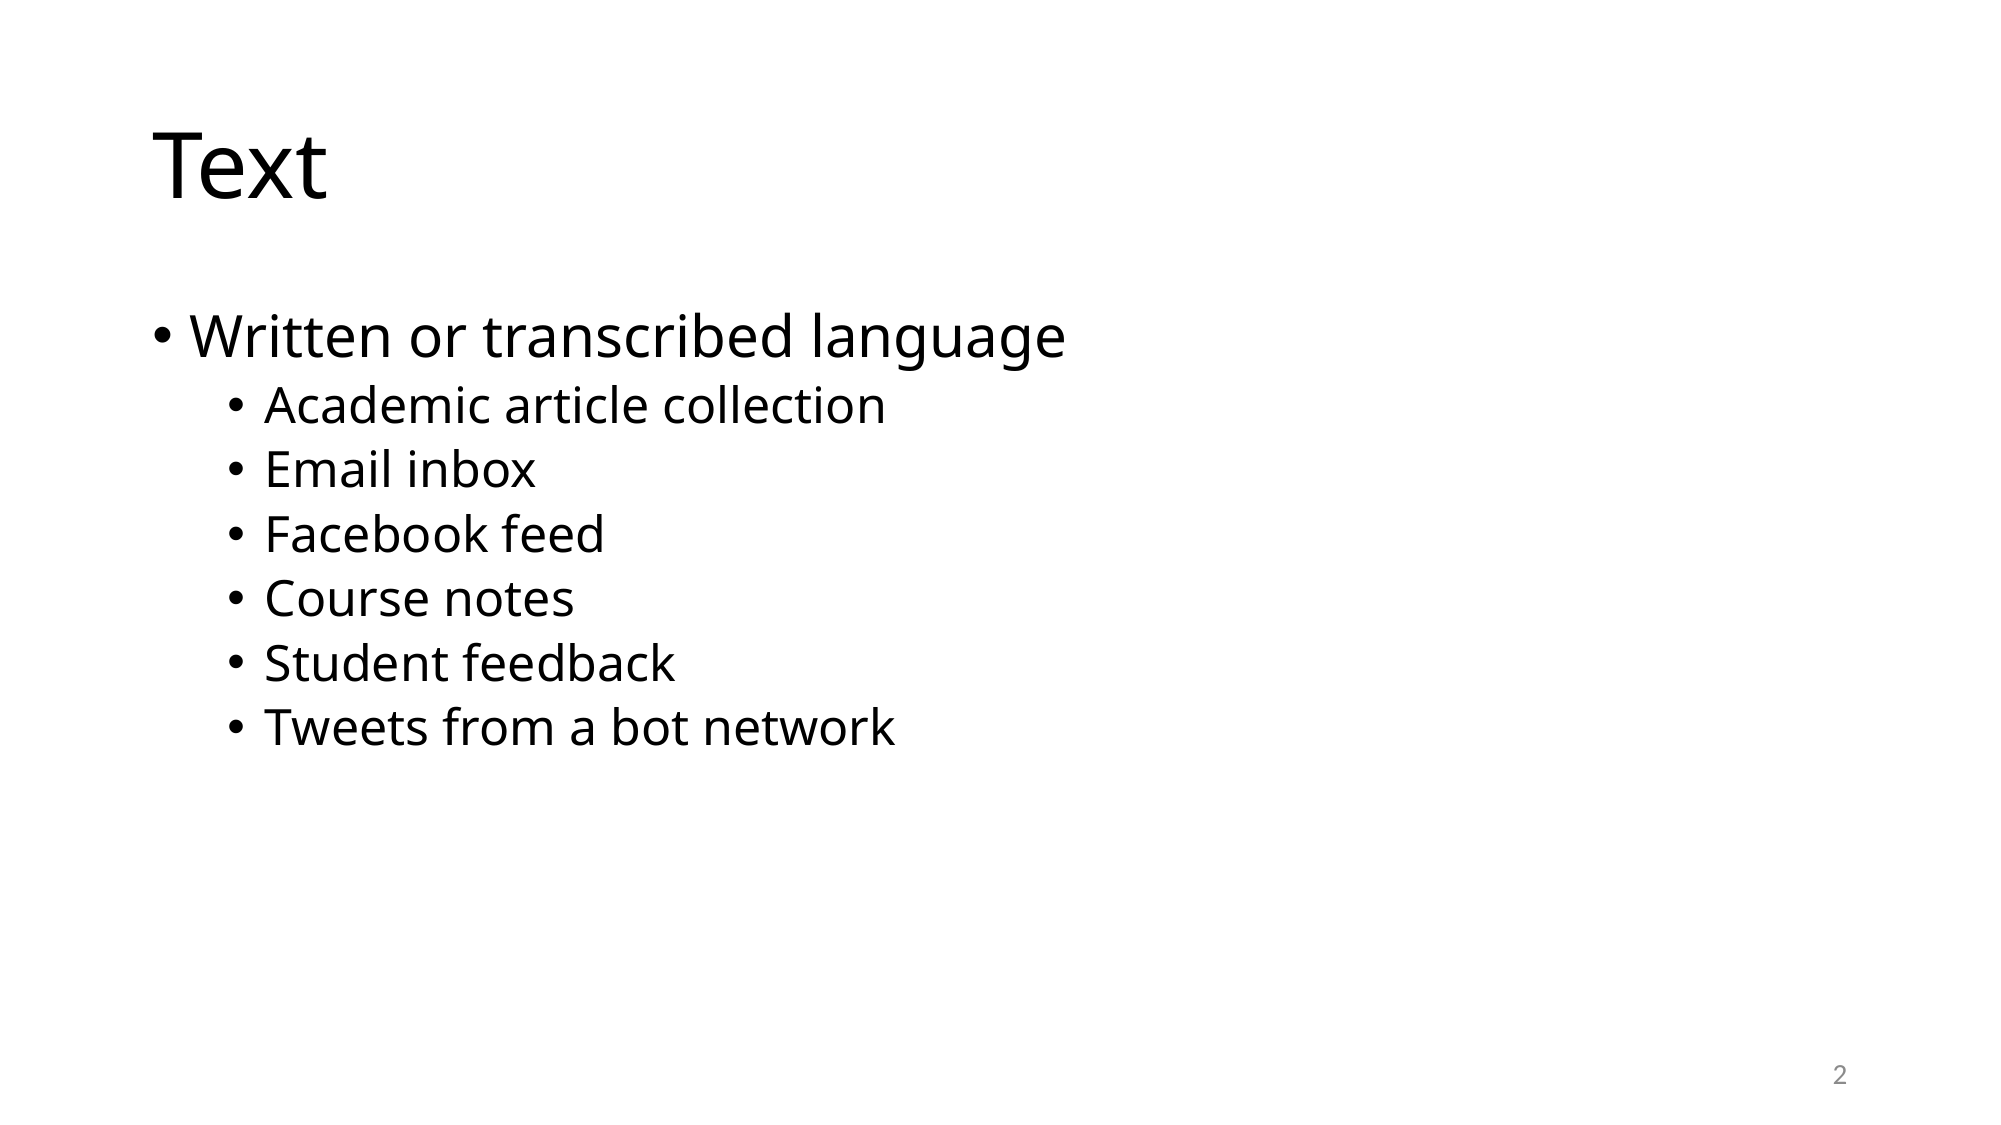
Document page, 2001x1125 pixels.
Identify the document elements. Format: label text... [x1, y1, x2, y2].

slide_number 1 [1412, 1042, 1863, 1103]
title Text [137, 59, 1863, 278]
list Written or transcribed language Academic article collection Email inbox Facebook feed Course notes Student feedback Tweets from a bot network [137, 299, 1863, 1014]
